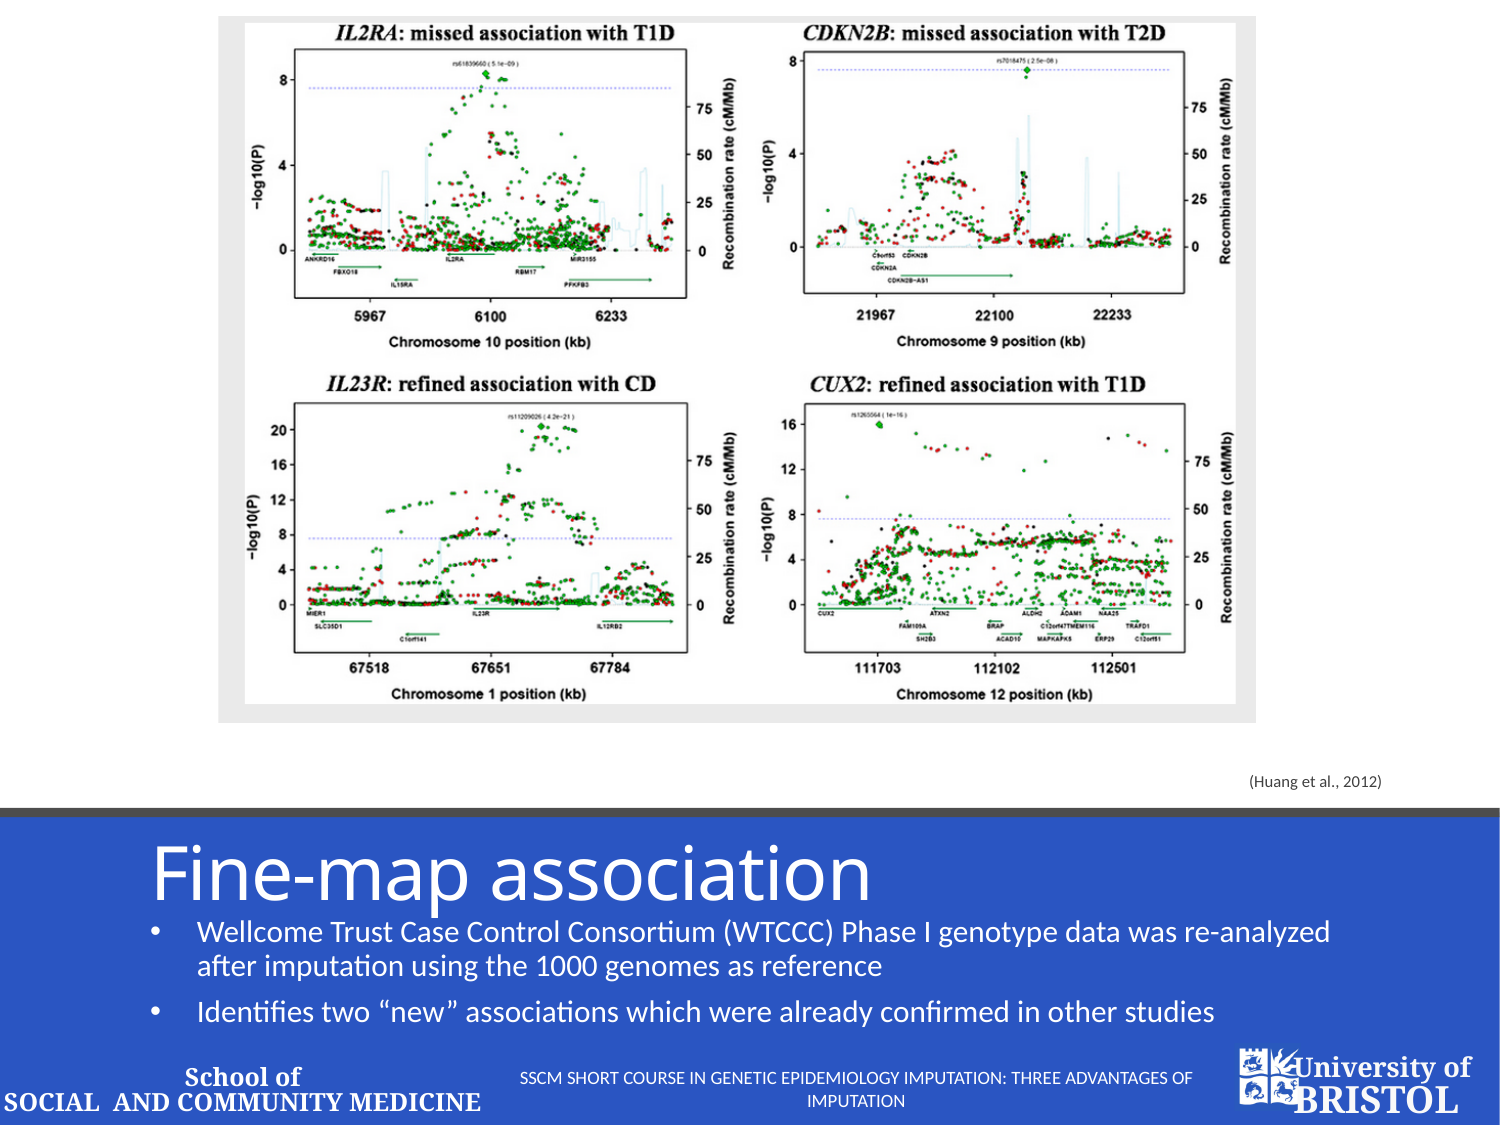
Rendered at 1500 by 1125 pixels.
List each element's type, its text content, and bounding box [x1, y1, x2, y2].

picture [1234, 1067, 1301, 1111]
footer SSCM Short Course in Genetic Epidemiology Imputation: Three advantages of imputation [490, 1058, 1223, 1119]
title Fine-map association [135, 832, 1380, 915]
picture [0, 0, 1500, 807]
list Wellcome Trust Case Control Consortium (WTCCC) Phase I genotype data was re-analyzed after imputation using the 1000 genomes as reference Identifies two “new” associations which were already confirmed in other studies [135, 915, 1380, 1067]
